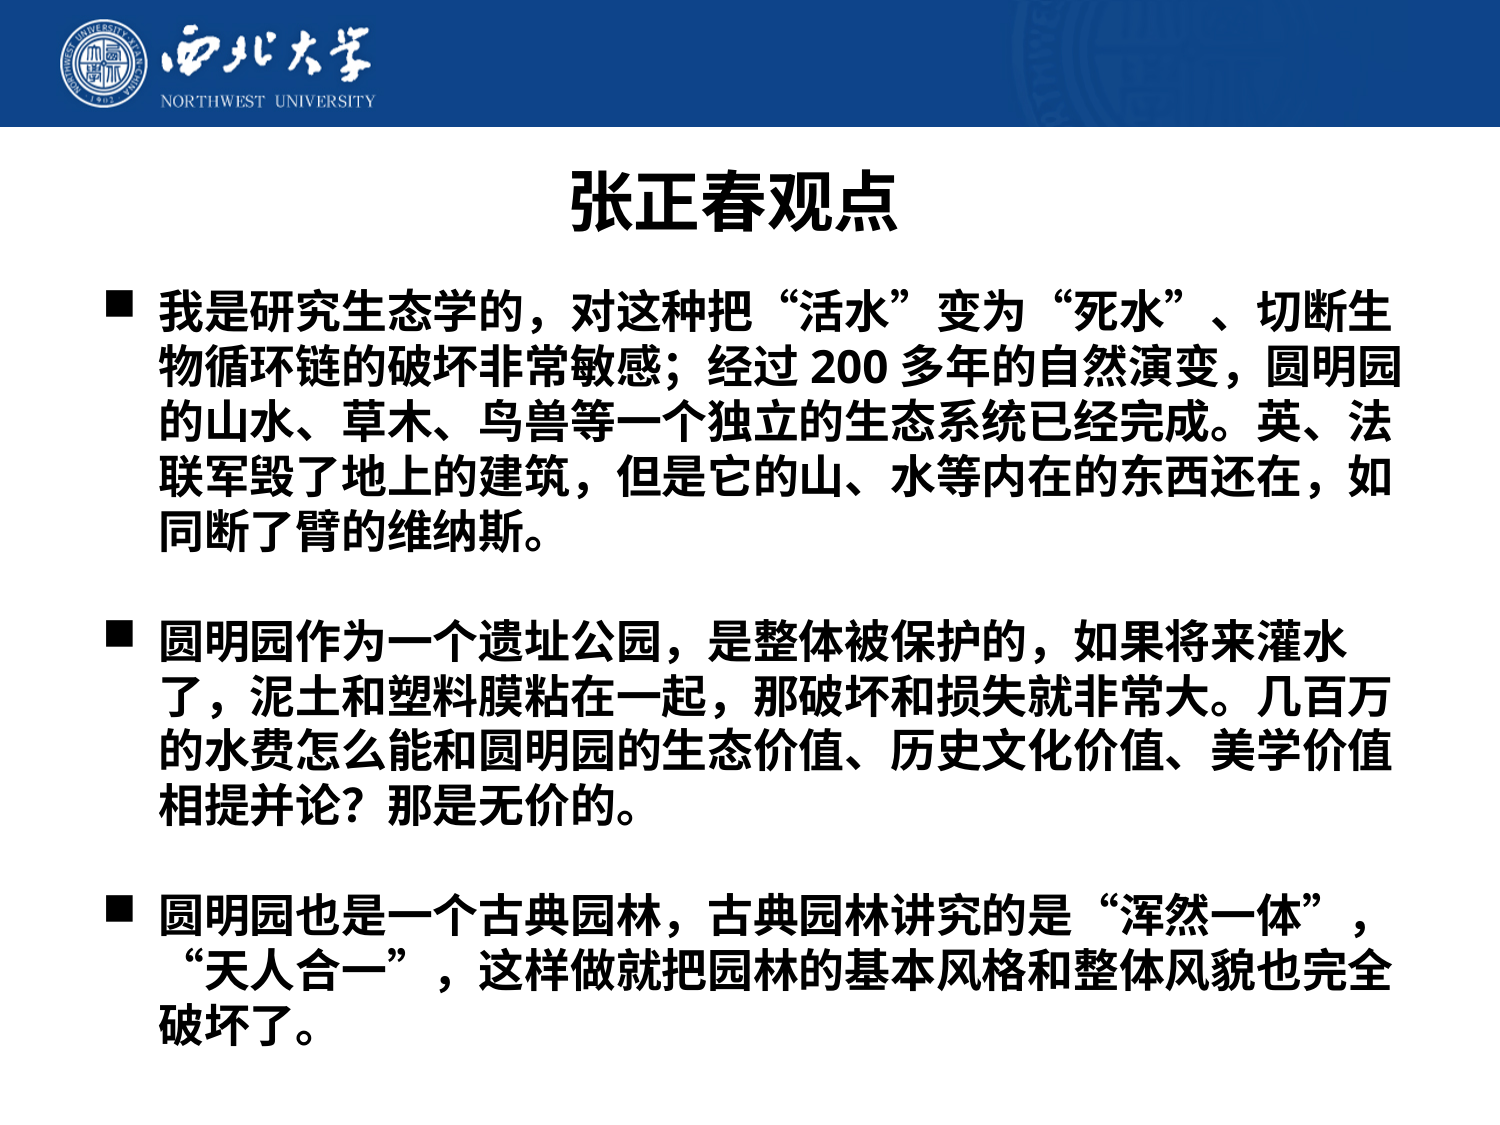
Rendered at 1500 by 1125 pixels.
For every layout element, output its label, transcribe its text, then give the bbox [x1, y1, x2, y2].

picture [0, 0, 1500, 127]
text_box 张正春观点 [552, 152, 916, 247]
text_box 我是研究生态学的，对这种把“活水”变为“死水”、切断生物循环链的破坏非常敏感；经过200多年的自然演变，圆明园的山水、草木、鸟兽等一个独立的生态系统已经完成。英、法联军毁了地上的建筑，但是它的山、水等内在的东西还在，如同断了臂的维纳斯。 圆明园作为一个遗址公园，是整体被保护的，如果将来灌水了，泥土和塑料膜粘在一起，那破坏和损失就非常大。几百万的水费怎么能和圆明园的生态价值、历史文化价值、美学价值相提并论？那是无价的。 圆明园也是一个古典园林，古典园林讲究的是“浑然一体”，“天人合一”，这样做就把园林的基本风格和整体风貌也完全破坏了。 [87, 274, 1438, 1060]
